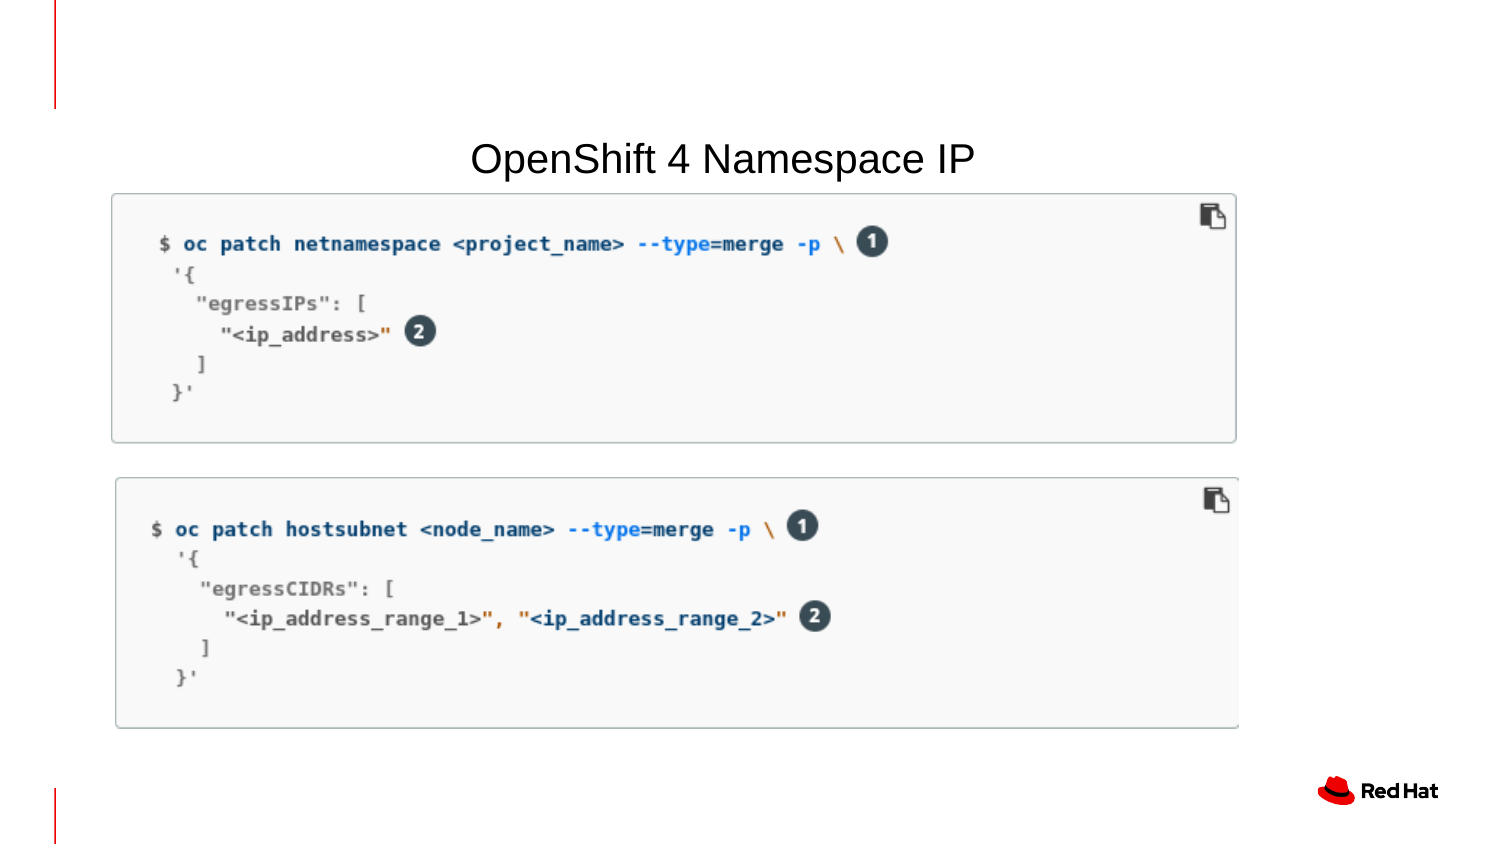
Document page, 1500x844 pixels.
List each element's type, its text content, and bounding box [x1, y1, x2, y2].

picture [114, 476, 1239, 729]
picture [1317, 776, 1438, 805]
picture [110, 193, 1237, 447]
title OpenShift 4 Namespace IP [108, 102, 1338, 186]
